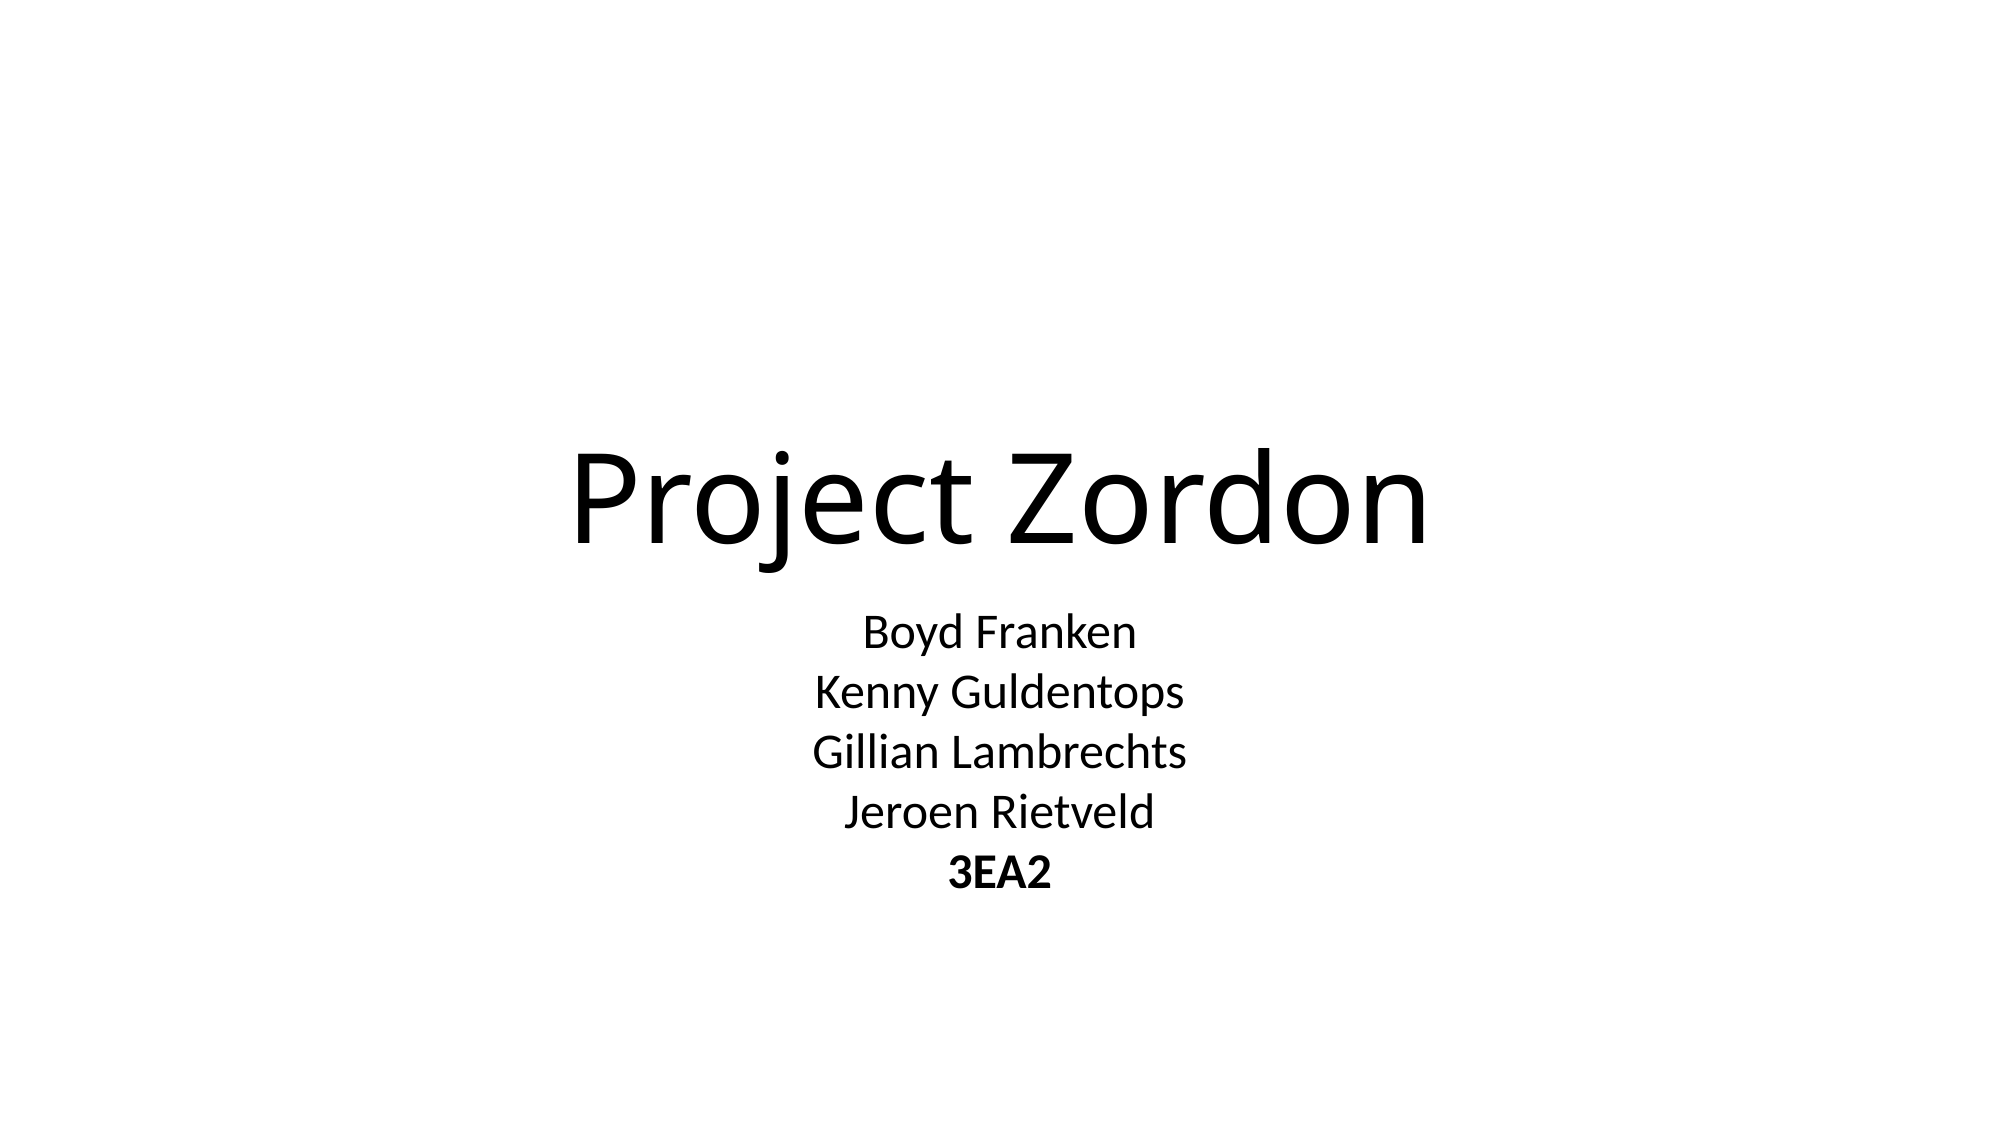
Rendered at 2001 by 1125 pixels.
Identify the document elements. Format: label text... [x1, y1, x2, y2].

text_box Project Zordon [249, 184, 1750, 576]
text_box Boyd Franken Kenny Guldentops Gillian Lambrechts Jeroen Rietveld 3EA2 [249, 590, 1750, 863]
